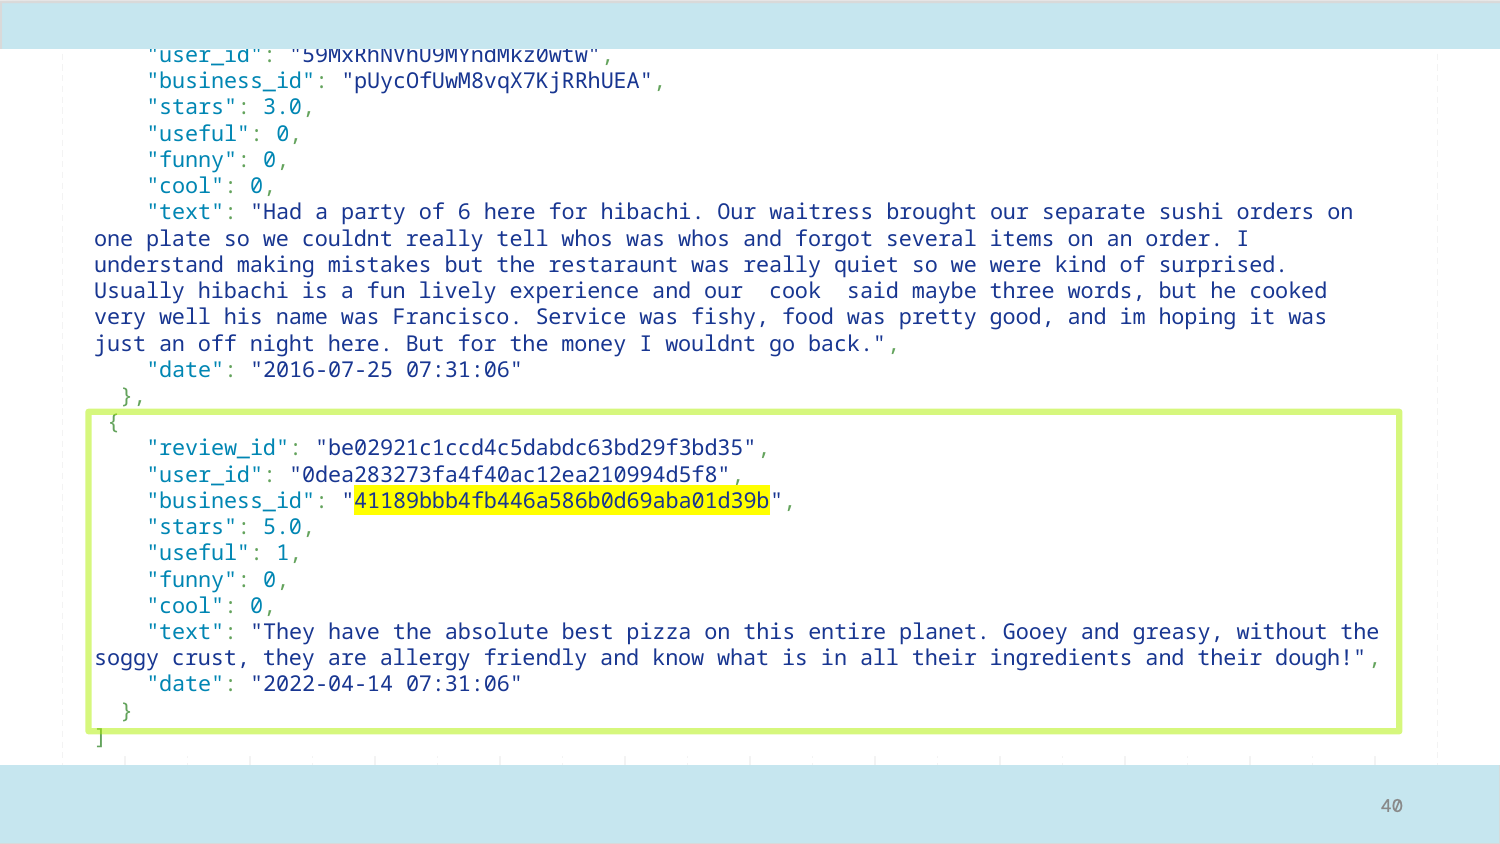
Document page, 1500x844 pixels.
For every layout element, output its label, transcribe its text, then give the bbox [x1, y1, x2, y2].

picture [0, 0, 1500, 49]
text_box [86, 410, 1401, 733]
picture [0, 765, 1500, 844]
text_box [ { "review_id": "XQfwVwDr-v0ZS3_CbbE5Xw", "user_id": "mh_-eMZ6K5RLWhZyISBhwA", "business_id": "Pns2l4eNsfO8kk83dixA6A", "stars": 3.0, "useful": 0, "funny": 0, "cool": 0, "text": "If you decide to eat here, just be aware it is going to take about 2 hours from beginning to end. We have tried it multiple times, because I want to like it! I have been to its other locations in NJ and never had a bad experience. \n\nThe food is good, but it takes a very long time to come out. The waitstaff is very young, but usually pleasant. We have just had too many experiences where we spent way too long waiting. We usually opt for another diner or restaurant on the weekends, in order to be done quicker.", "date": "2018-07-07 22:09:11" }, { "review_id": "7ATYjTIgM3jUlt4UM3IypQ", "user_id": "OyoGAe7OKpv6SyGZT5g77Q", "business_id": "qkRM_2X51Yqxk3btlwAQIg", "stars": 5.0, "useful": 1, "funny": 0, "cool": 1, "text": "Ive taken a lot of spin classes over the years, and nothing compares to the classes at Body Cycle. From the nice, clean space and amazing bikes, to the welcoming and motivating instructors, every class is a top notch work out.\n\nFor anyone who struggles to fit workouts in, the online scheduling system makes it easy to plan ahead (and theres no need to line up way in advanced like many gyms make you do).\n\nThere is no way I can write this review without giving Russell, the owner of Body Cycle, a shout out. Russells passion for fitness and cycling is so evident, as is his desire for all of his clients to succeed. He is always dropping in to classes to check in\/provide encouragement, and is open to ideas and recommendations from anyone. Russell always wears a smile on his face, even when hes kicking your butt in class!", "date": "2022-04-14 13:18:32" }, { "review_id": "YjUWPpI6HXG530lwP-fb2A", "user_id": "8g_iMtfSiwikVnbP2etR0A", "business_id": "Pns2l4eNsfO8kk83dixA6A", "stars": 3.0, "useful": 0, "funny": 0, "cool": 0, "text": "Family diner. Had the buffet. Eclectic assortment: a large chicken leg, fried jalapeño, tamale, two rolled grape leaves, fresh melon. All good. Lots of Mexican choices there. Also has a menu with breakfast served all day long. Friendly, attentive staff. Good place for a casual relaxed meal with no expectations. Next to the Clarion Hotel.", "date": "2022-04-14 16:23:50" }, { "review_id": "kxX2SOes4o-D3ZQBkiMRfA", "user_id": "_7bHUi9Uuf5__HHc_Q8guQ", "business_id": "bBDDEgkFA1Otx9Lfe7BZUQ", "stars": 5.0, "useful": 1, "funny": 0, "cool": 1, "text": "Wow! Yummy, different, delicious. Our favorite is the lamb curry and korma. With 10 different kinds of naan!!! Dont let the outside deter you (because we almost changed our minds)...go in and try something new! Youll be glad you did!", "date": "2021-01-04 00:01:03" }, { "review_id": "e4Vwtrqf-wpJfwesgvdgxQ", "user_id": "bcjbaE6dDog4jkNY91ncLQ", "business_id": "tUFrWirKiKi_TAnsVWINQQ", "stars": 4.0, "useful": 1, "funny": 0, "cool": 1, "text": "Cute interior and owner (?) gave us tour of upcoming patio\/rooftop area which will be great on beautiful days like today. Cheese curds were very good and very filling. Really like that sandwiches come w salad, esp after eating too many curds! Had the onion, gruyere, tomato sandwich. Wasnt too much cheese which I liked. Needed something else...pepper jelly maybe. Would like to see more menu options added such as salads w fun cheeses. Lots of beer and wine as well as limited cocktails. Next time I will try one of the draft wines.", "date": "2017-01-14 20:54:15" }, { "review_id": "kxX2SOes4o-D3ZQBkiMRfA", "user_id": "_7bHUi9Uuf5__HHc_Q8guQ", "business_id": "mpf3x-BjTdTEA3yCZrAYPw", "stars": 5.0, "useful": 1, "funny": 0, "cool": 1, "text": "Wow! Yummy, different, delicious. Our favorite is the lamb curry and korma. With 10 different kinds of naan!!! Dont let the outside deter you (because we almost changed our minds)...go in and try something new! Youll be glad you did!", "date": "2022-04-14 00:01:03" }, { "review_id": "bBDDEgkFA1Otx9Lfe7BZUQ", "user_id": "r3zeYsv1XFBRA4dJpL78cw", "business_id": "mWMc6_wTdE0EUBKIGXDVfA", "stars": 5.0, "useful": 0, "funny": 2, "cool": 0, "text": "Loved this tour! I grabbed a groupon and the price was great. It was the perfect way to explore New Orleans for someone whod never been there before and didnt know a lot about the history of the city. Our tour guide had tons of interesting tidbits about the city, and I really enjoyed the experience. Highly recommended tour. I actually thought we were just going to tour through the cemetery, but she took us around the French Quarter for the first hour, and the cemetery for the second half of the tour. Youll meet up in front of a grocery store (seems strange at first, but its not terribly hard to find, and itll give you a chance to get some water), and youll stop at a visitor center part way through the tour for a bathroom break if needed. This tour was one of my favorite parts of my trip!", "date": "2021-01-03 23:21:18" }, { "review_id": "LHSTtnW3YHCeUkRDGyJOyw", "user_id": "yfFzsLmaWF2d4Sr0UNbBgg", "business_id": "_ZeMknuYdlQcUqng_Im3yg", "stars": 5.0, "useful": 2, "funny": 0, "cool": 0, "text": "Amazingly amazing wings and homemade bleu cheese. Had the ribeye: tender, perfectly prepared, delicious. Nice selection of craft beers. Would DEFINITELY recommend checking out this hidden gem.", "date": "2021-08-07 02:29:16" }, { "review_id": "B5XSoSG3SfvQGtKEGQ1tSQ", "user_id": "wSTuiTk-sKNdcFyprzZAjg", "business_id": "k0hlBqXX-Bt0vf1op7Jr1w", "stars": 3.0, "useful": 1, "funny": 1, "cool": 0, "text": "This easter instead of going to Lopez Lake we went to Los Padres National Forest which is really pretty but if you go to white rock the staff needs to cut down all the dead grass that invades the rock and the water. I would wish the staff would also clean or get rid of the dead grass thats also living by the water. The water is really green and dirty. Los padres national forest staff need to work hard to maintain this forest looking pretty and not like a dumpster. Even Cachuma lake looks like they put a bit more effort.", "date": "2022-04-14 22:46:33" }, { "review_id": "gebiRewfieSdtt17PTW6Zg", "user_id": "59MxRhNVhU9MYndMkz0wtw", "business_id": "pUycOfUwM8vqX7KjRRhUEA", "stars": 3.0, "useful": 0, "funny": 0, "cool": 0, "text": "Had a party of 6 here for hibachi. Our waitress brought our separate sushi orders on one plate so we couldnt really tell whos was whos and forgot several items on an order. I understand making mistakes but the restaraunt was really quiet so we were kind of surprised. Usually hibachi is a fun lively experience and our cook said maybe three words, but he cooked very well his name was Francisco. Service was fishy, food was pretty good, and im hoping it was just an off night here. But for the money I wouldnt go back.", "date": "2016-07-25 07:31:06" }, { "review_id": "be02921c1ccd4c5dabdc63bd29f3bd35", "user_id": "0dea283273fa4f40ac12ea210994d5f8", "business_id": "41189bbb4fb446a586b0d69aba01d39b", "stars": 5.0, "useful": 1, "funny": 0, "cool": 0, "text": "They have the absolute best pizza on this entire planet. Gooey and greasy, without the soggy crust, they are allergy friendly and know what is in all their ingredients and their dough!", "date": "2022-04-14 07:31:06" } ] [79, 57, 1409, 757]
